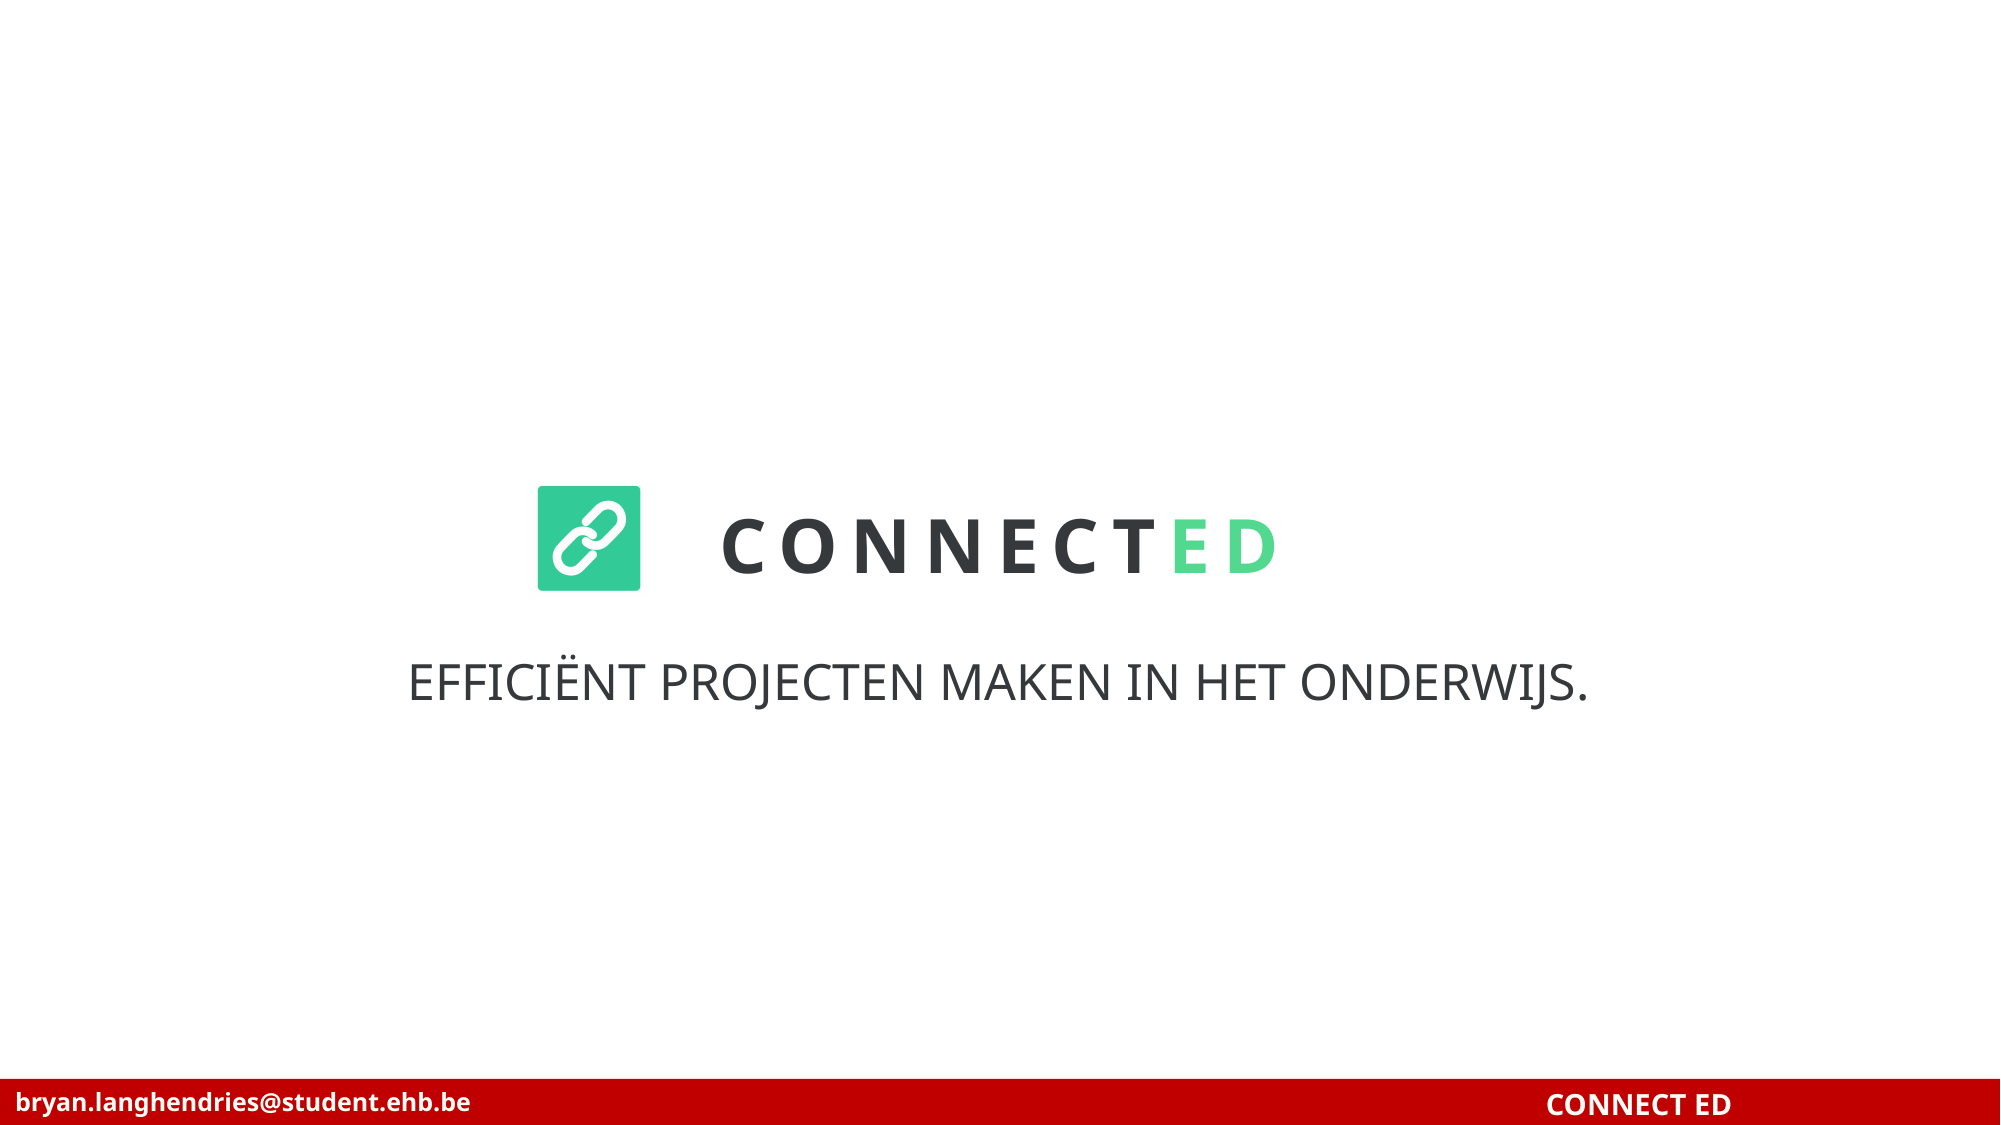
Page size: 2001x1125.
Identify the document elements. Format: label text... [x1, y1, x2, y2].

text_box CONNECT ED [1530, 1078, 1848, 1125]
text_box bryan.langhendries@student.ehb.be [0, 1078, 696, 1124]
title connected [0, 480, 2000, 615]
list efficiënt projecten maken in HET onderwijs. [0, 615, 2000, 717]
text_box [1848, 1078, 2000, 1125]
picture [530, 481, 650, 598]
text_box [0, 1078, 1530, 1125]
